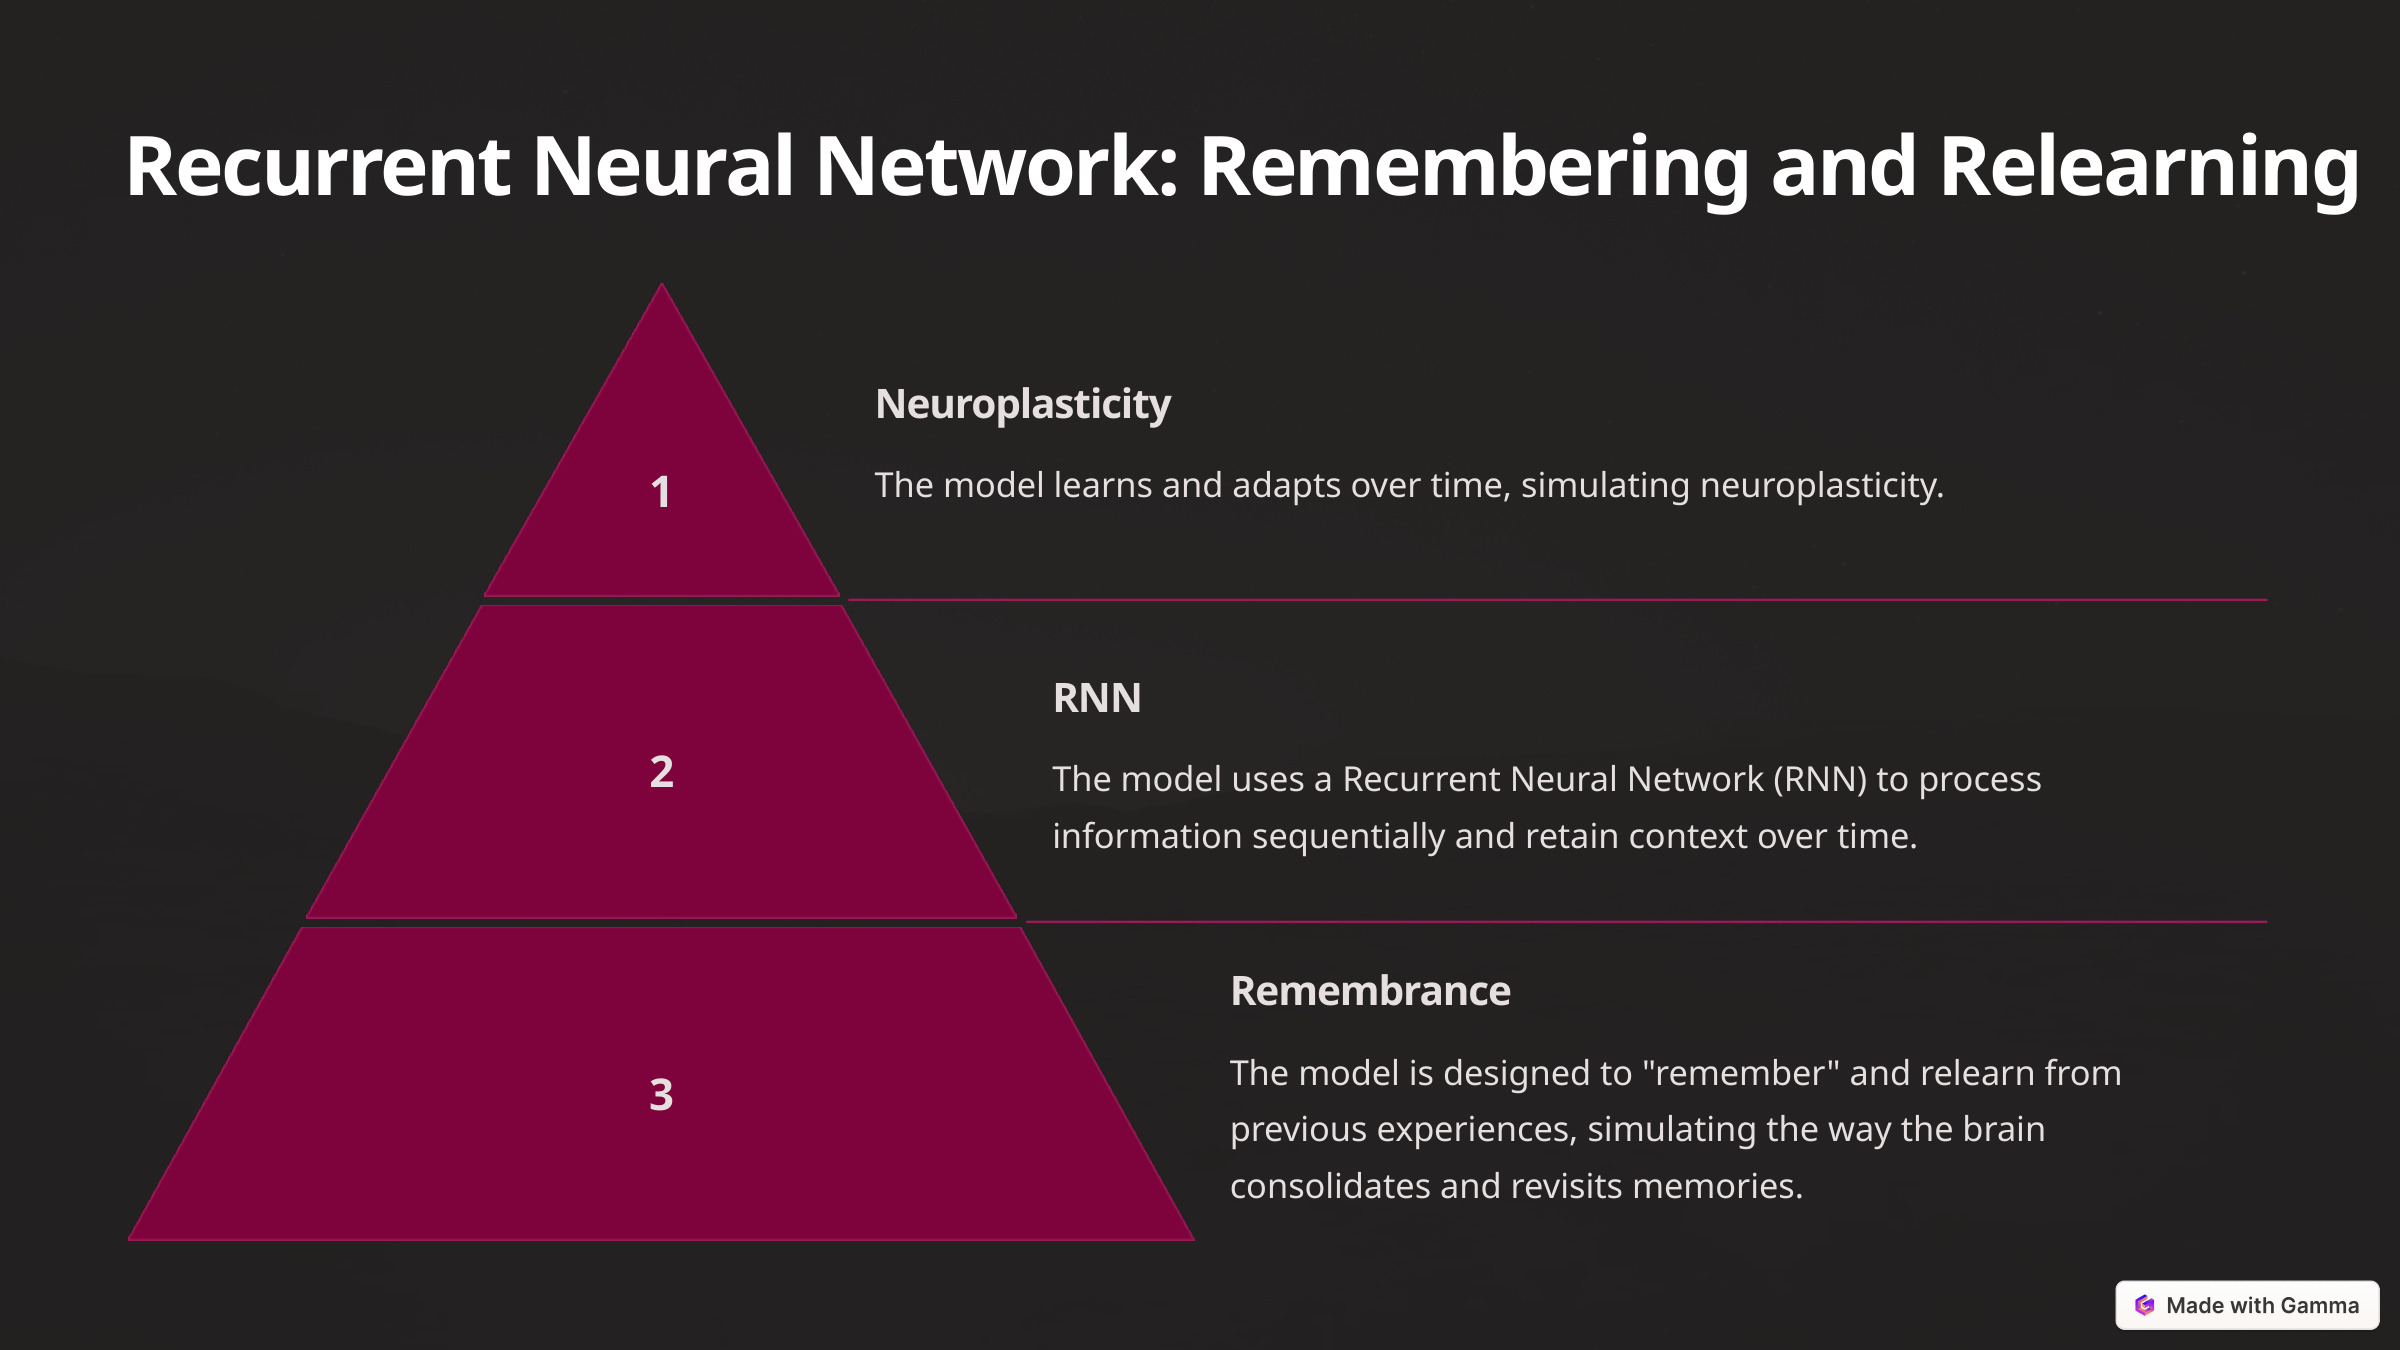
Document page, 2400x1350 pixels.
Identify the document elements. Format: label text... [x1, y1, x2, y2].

picture [306, 605, 1017, 919]
text_box The model is designed to "remember" and relearn from previous experiences, simulating the way the brain consolidates and revisits memories. [1229, 1036, 2242, 1206]
text_box Recurrent Neural Network: Remembering and Relearning [123, 109, 2203, 214]
text_box The model uses a Recurrent Neural Network (RNN) to process information sequentially and retain context over time. [1052, 742, 2241, 856]
picture [128, 927, 1195, 1241]
picture [2106, 1271, 2389, 1339]
text_box The model learns and adapts over time, simulating neuroplasticity. [874, 448, 1919, 505]
text_box Neuroplasticity [874, 375, 1291, 428]
text_box RNN [1052, 669, 1468, 722]
text_box [1025, 920, 2268, 924]
text_box [848, 598, 2268, 602]
text_box Remembrance [1229, 962, 1646, 1015]
picture [484, 283, 840, 597]
